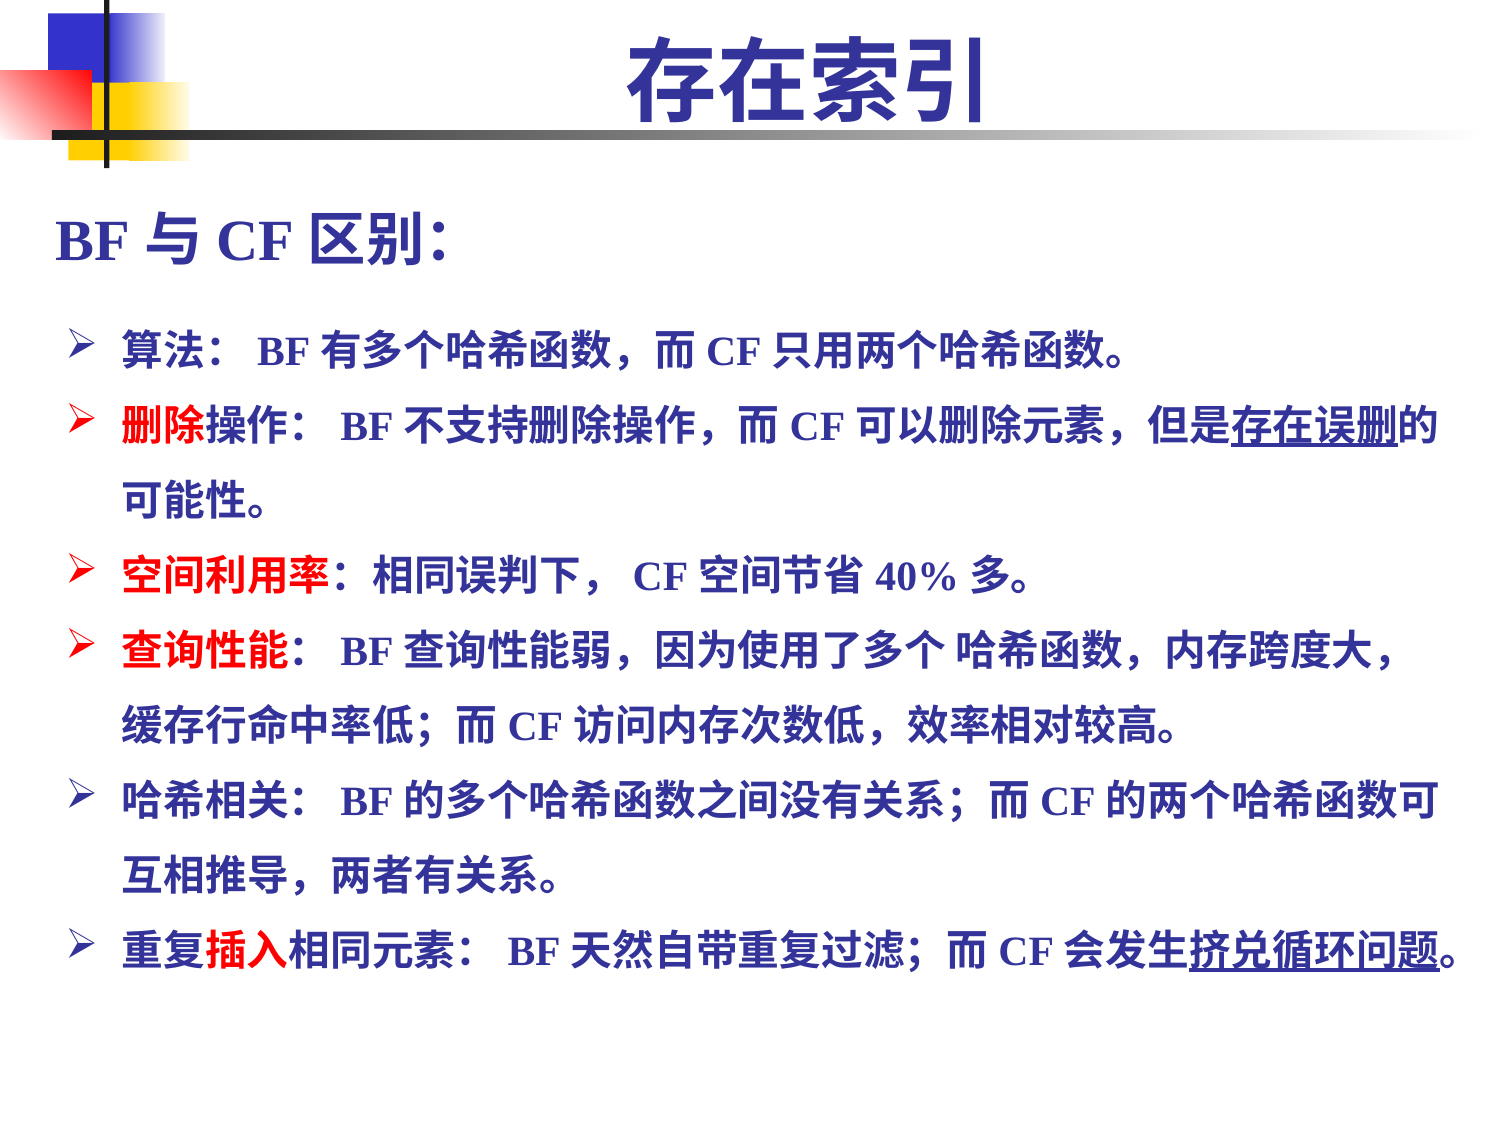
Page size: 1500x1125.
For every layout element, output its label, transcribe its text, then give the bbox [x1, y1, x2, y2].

text_box 算法：BF有多个哈希函数，而CF只用两个哈希函数。 删除操作：BF不支持删除操作，而CF可以删除元素，但是存在误删的可能性。 空间利用率：相同误判下，CF空间节省40%多。 查询性能：BF查询性能弱，因为使用了多个 哈希函数，内存跨度大，缓存行命中率低；而CF访问内存次数低，效率相对较高。 哈希相关：BF的多个哈希函数之间没有关系；而CF的两个哈希函数可互相推导，两者有关系。 重复插入相同元素：BF天然自带重复过滤；而CF会发生挤兑循环问题。 [50, 291, 1465, 1051]
text_box BF与CF区别： [41, 195, 1500, 280]
title 存在索引 [147, 6, 1471, 142]
